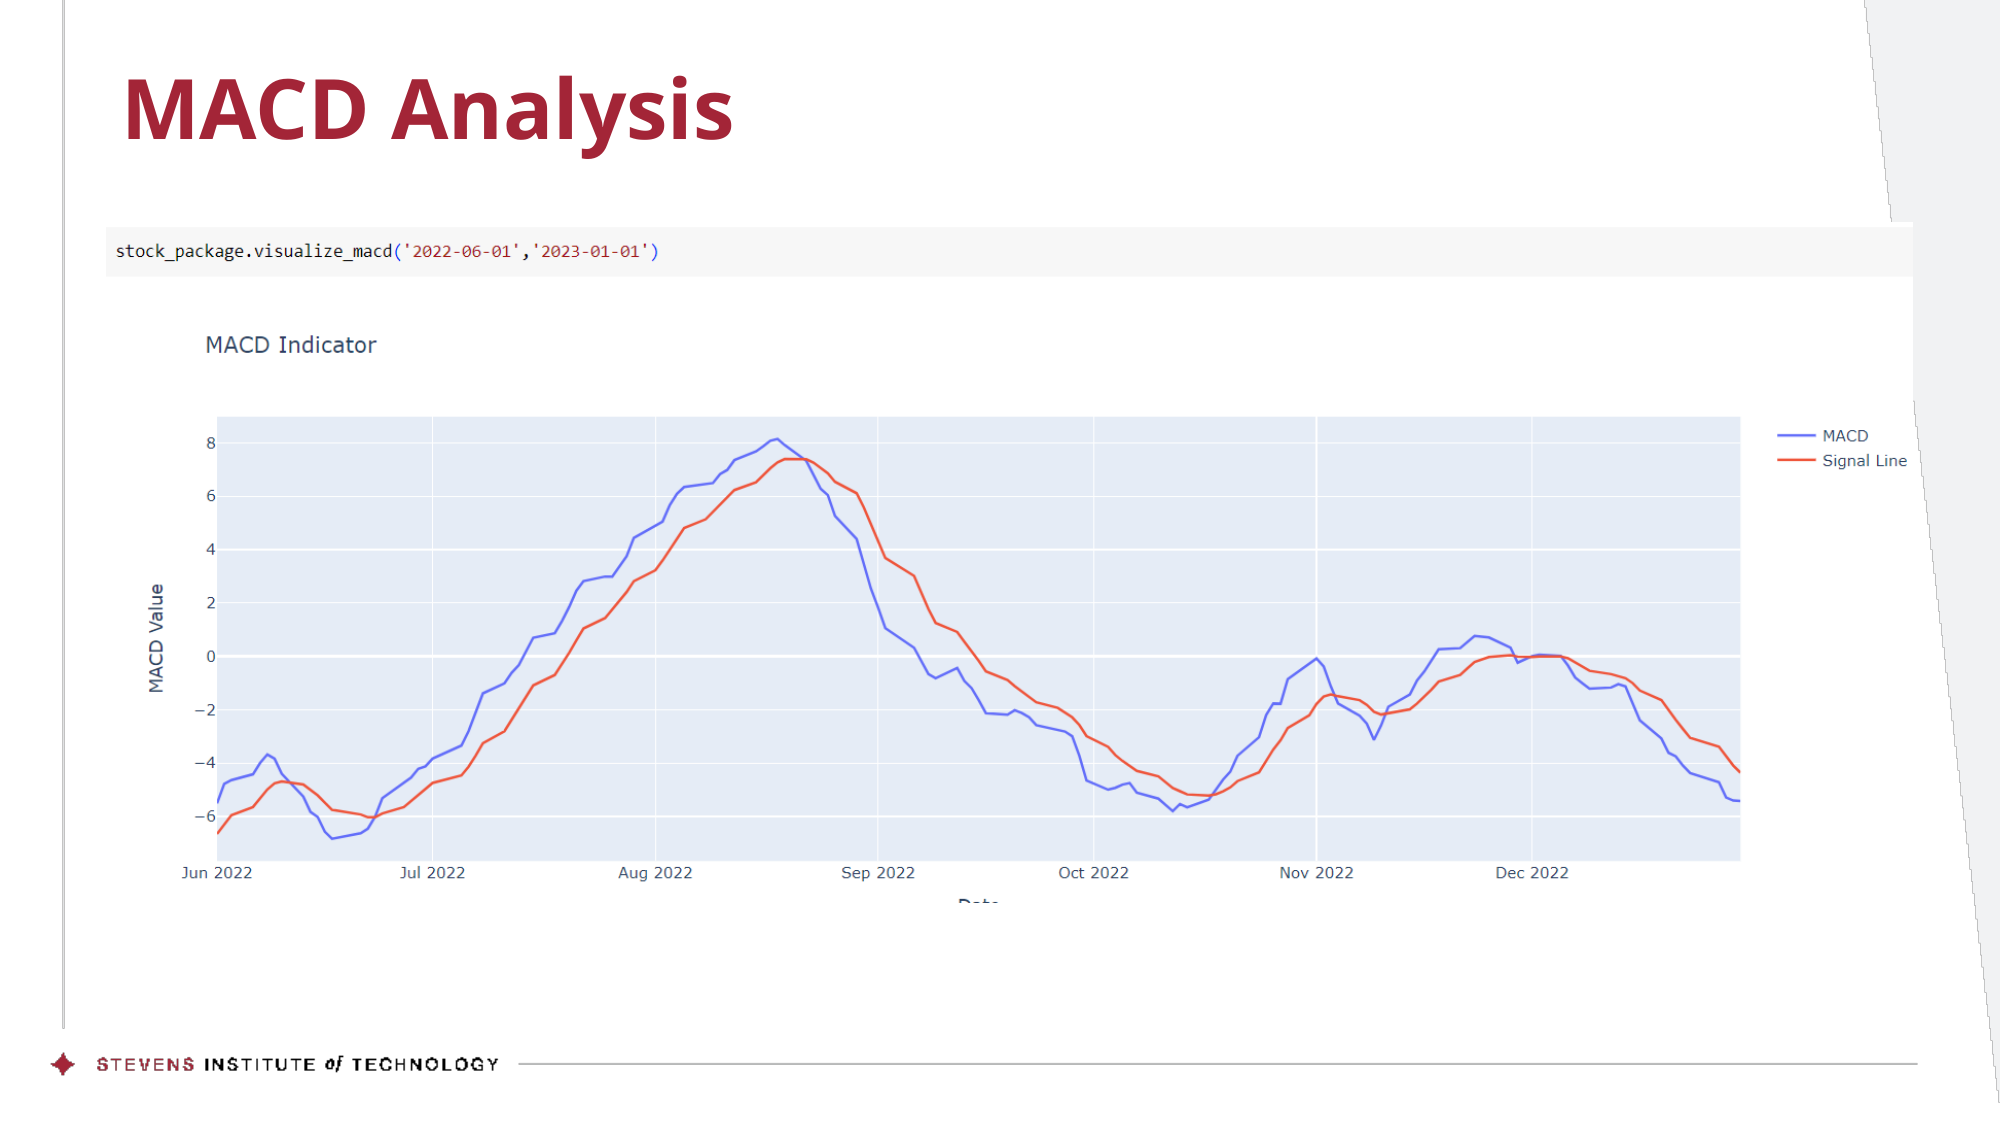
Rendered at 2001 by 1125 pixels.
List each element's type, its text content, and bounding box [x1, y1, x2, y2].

picture [0, 0, 2000, 1125]
title MACD Analysis [106, 59, 1863, 181]
